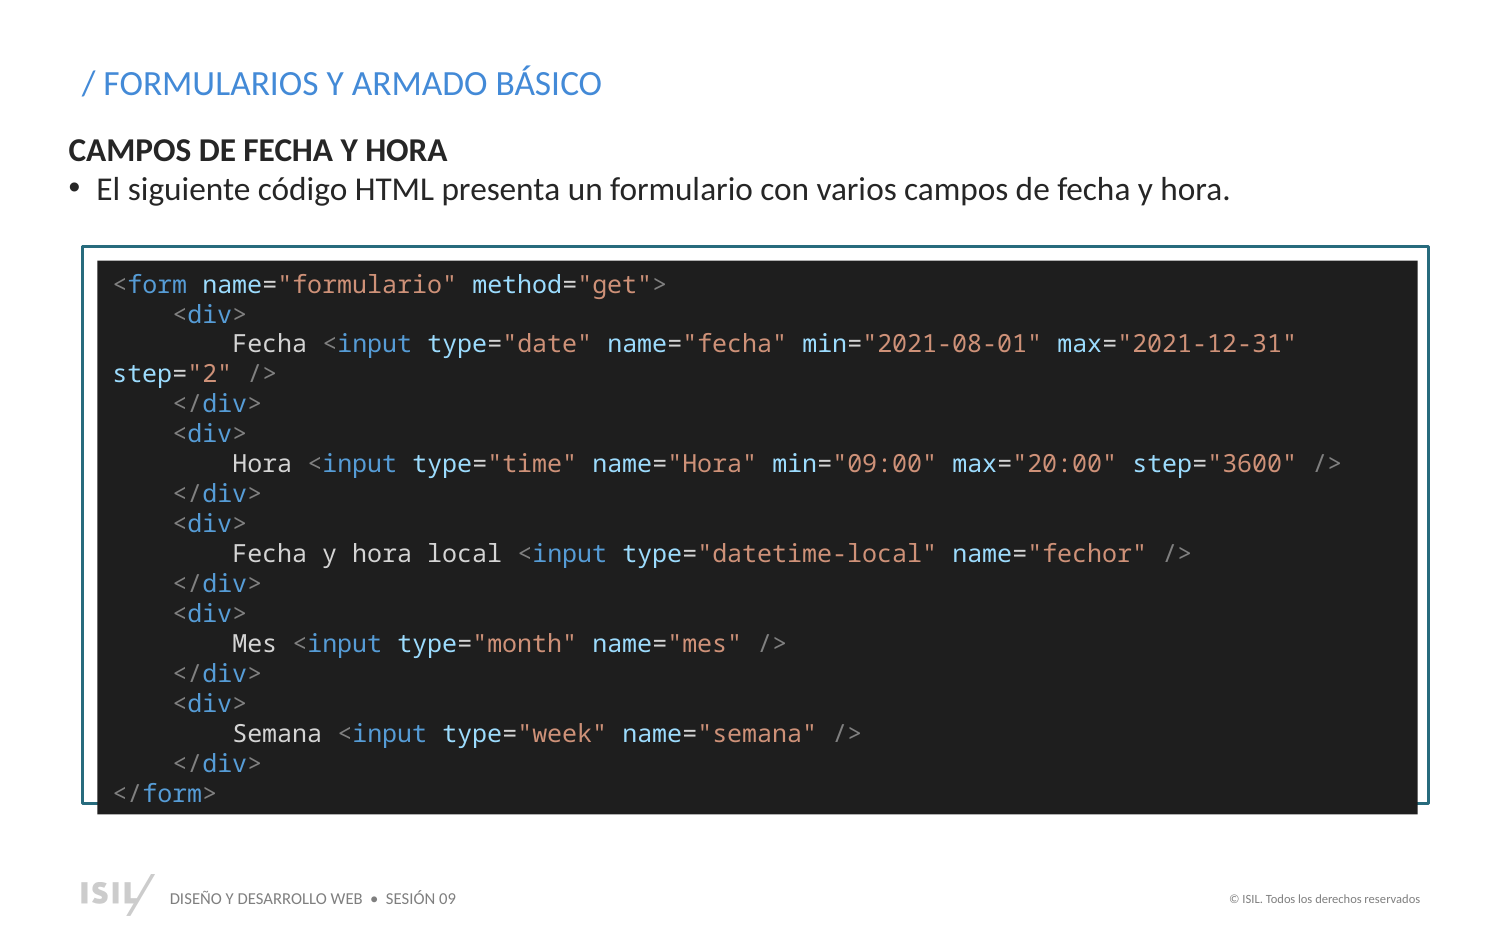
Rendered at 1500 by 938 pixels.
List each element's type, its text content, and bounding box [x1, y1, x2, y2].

text_box <form name="formulario" method="get"> <div> Fecha <input type="date" name="fecha" min="2021-08-01" max="2021-12-31" step="2" /> </div> <div> Hora <input type="time" name="Hora" min="09:00" max="20:00" step="3600" /> </div> <div> Fecha y hora local <input type="datetime-local" name="fechor" /> </div> <div> Mes <input type="month" name="mes" /> </div> <div> Semana <input type="week" name="semana" /> </div> </form> [97, 260, 1418, 815]
text_box / FORMULARIOS Y ARMADO BÁSICO [66, 52, 1249, 111]
text_box CAMPOS DE FECHA Y HORA El siguiente código HTML presenta un formulario con varios campos de fecha y hora. [66, 127, 1249, 208]
text_box ≈¬¬¬ççç [82, 246, 1429, 804]
